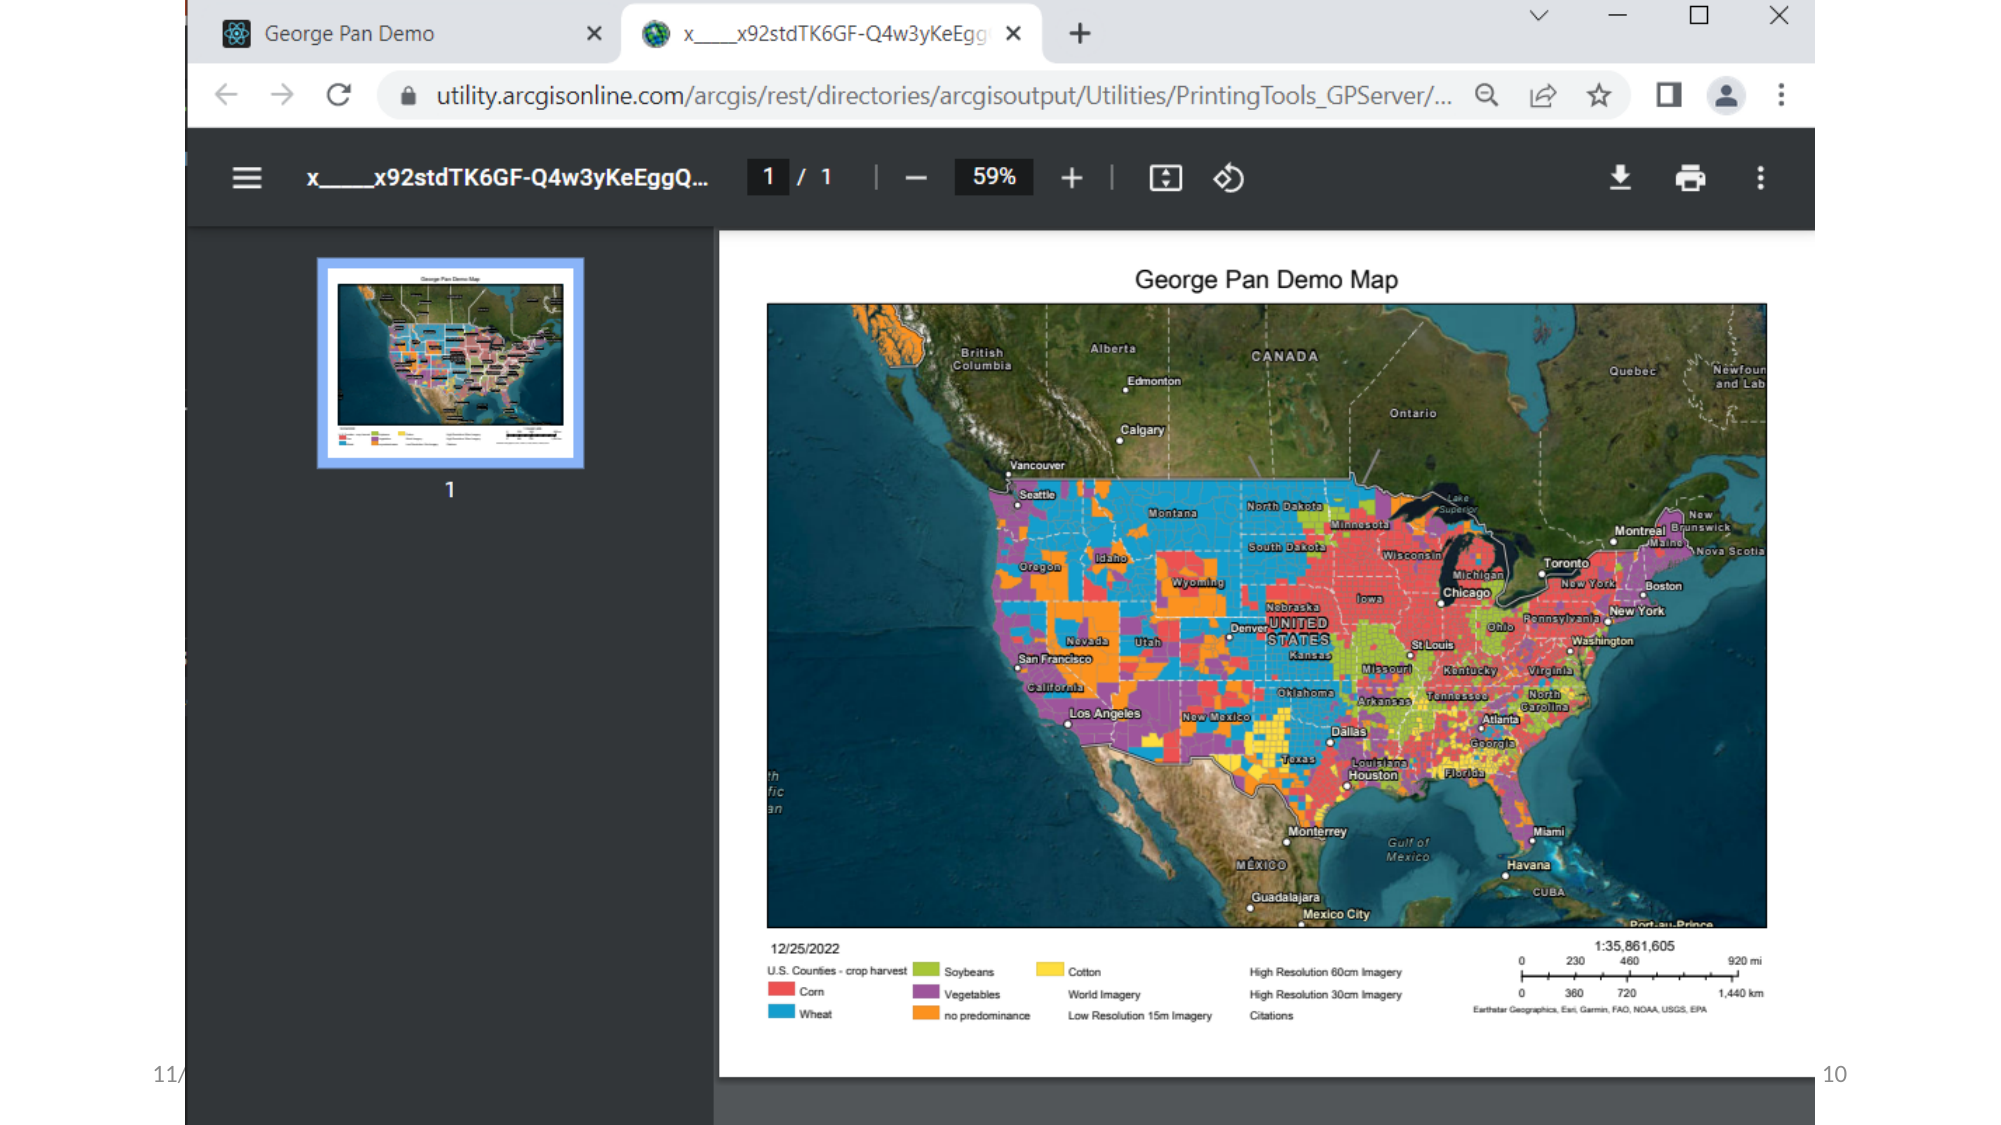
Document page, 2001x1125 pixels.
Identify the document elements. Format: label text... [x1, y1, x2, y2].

slide_number 10 [1815, 1042, 1863, 1103]
picture [184, 0, 1815, 1125]
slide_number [137, 1042, 184, 1103]
